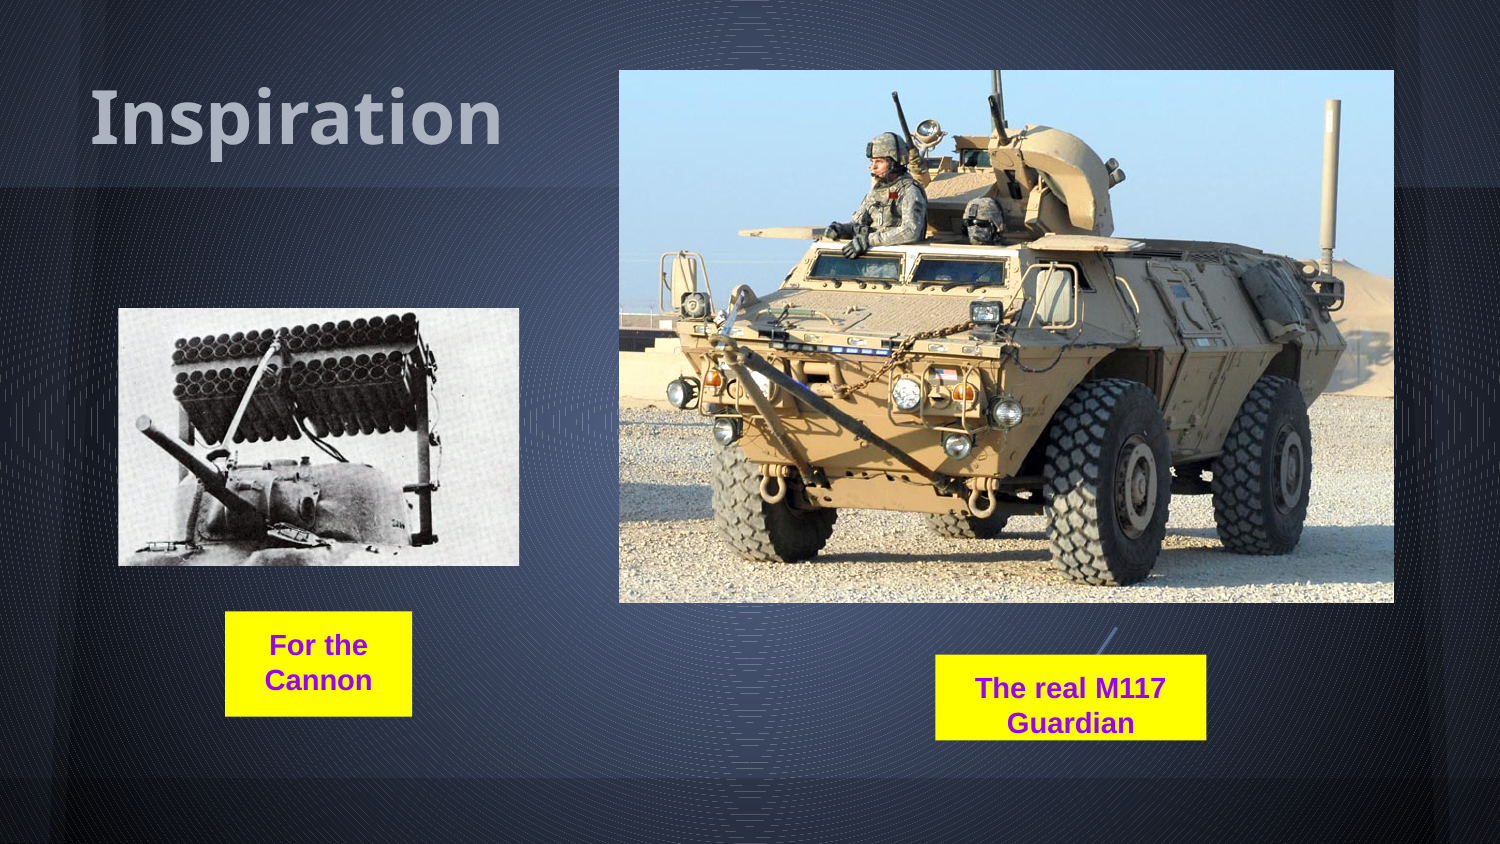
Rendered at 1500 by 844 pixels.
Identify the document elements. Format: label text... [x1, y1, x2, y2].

text_box The real M117 Guardian [935, 654, 1048, 741]
title Inspiration [75, 33, 1425, 175]
picture [619, 69, 1394, 603]
text_box The real M117 Guardian [1113, 654, 1207, 741]
text_box For the Cannon [225, 611, 413, 717]
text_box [1044, 627, 1117, 733]
picture [117, 308, 520, 567]
